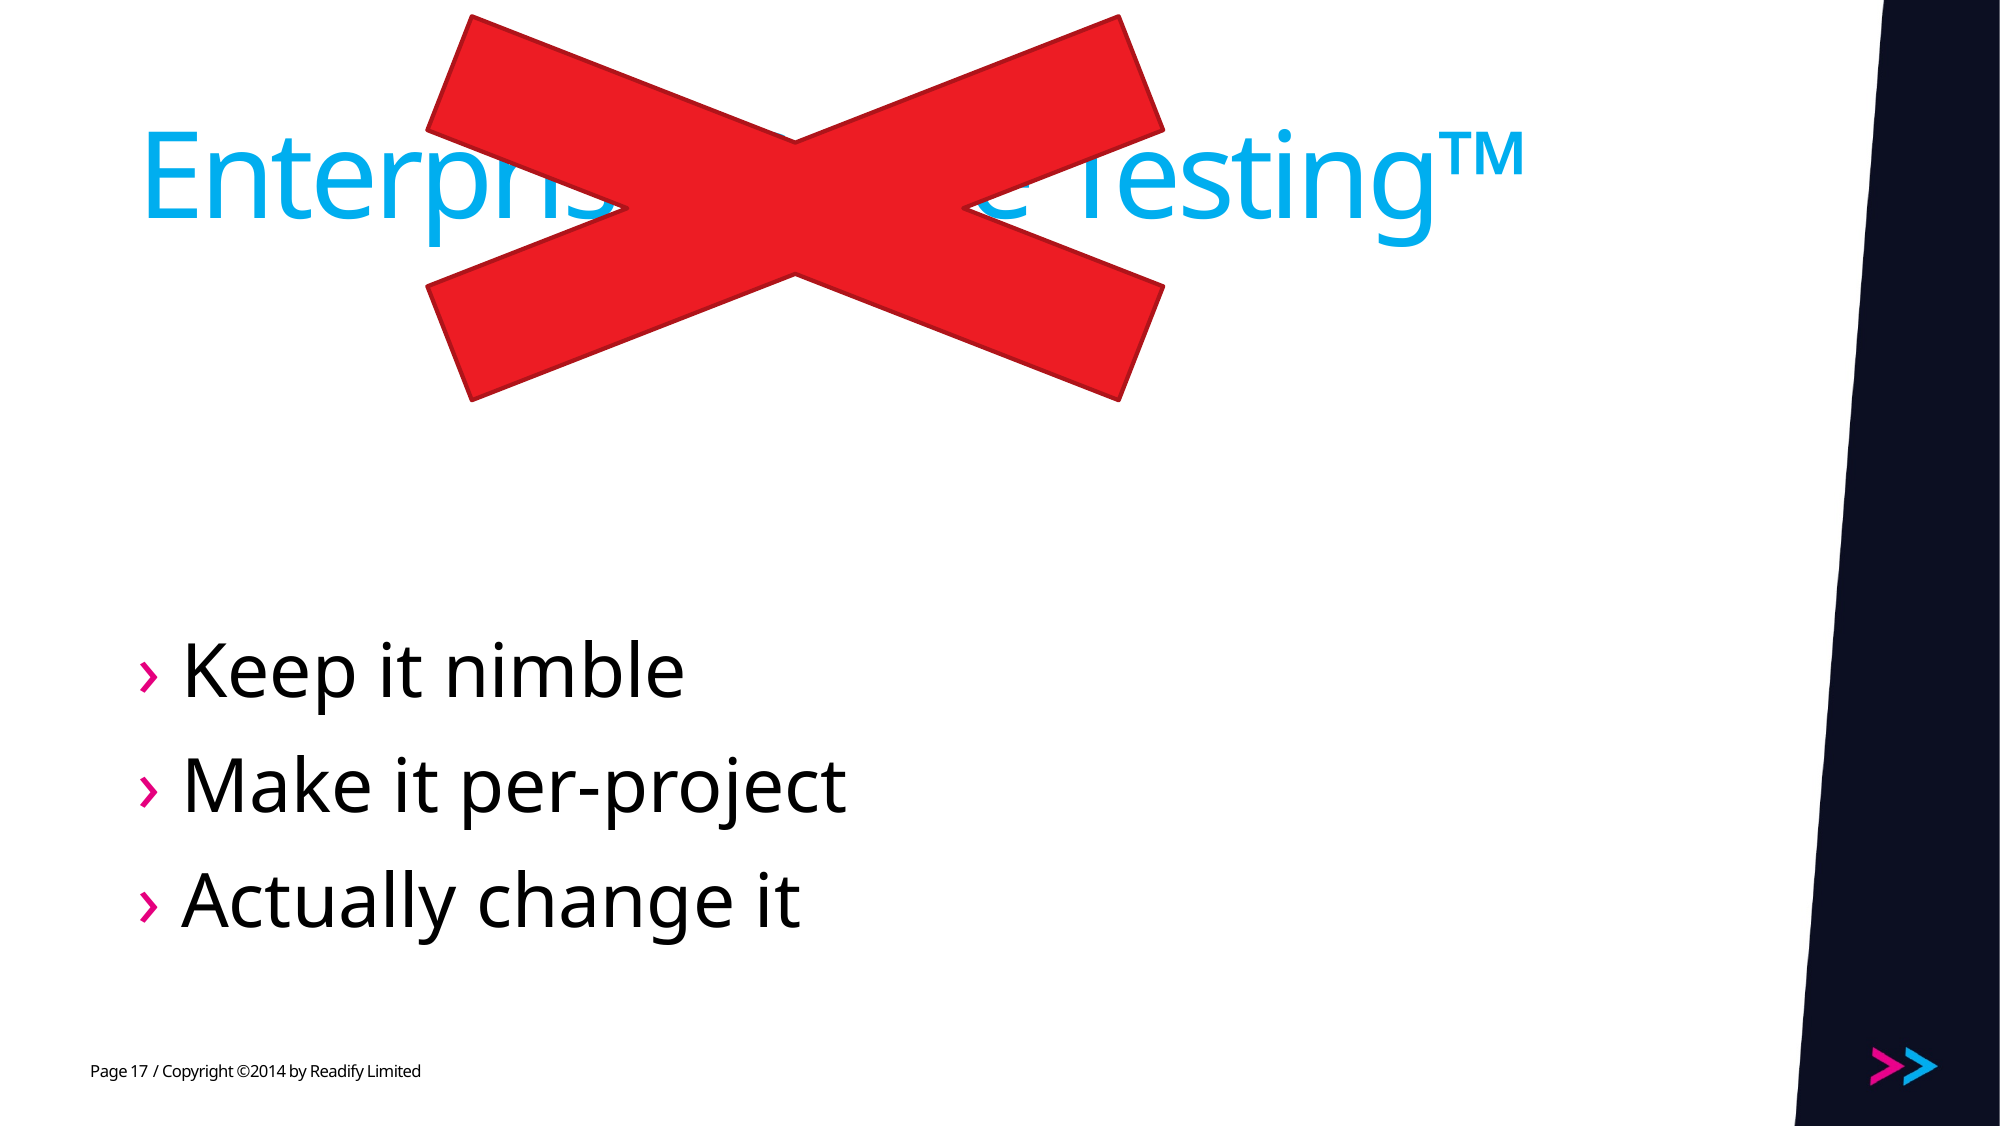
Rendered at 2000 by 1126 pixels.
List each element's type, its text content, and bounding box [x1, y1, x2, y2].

footer / Copyright ©2014 by Readify Limited [166, 1061, 1504, 1113]
slide_number 17 [130, 1061, 166, 1113]
title Enterprise Grade Testing™ [577, 54, 1013, 140]
picture [0, 0, 2000, 1126]
title Enterprise Grade Testing™ [971, 54, 1786, 243]
list Keep it nimble Make it per-project Actually change it [137, 277, 1786, 1021]
title Enterprise Grade Testing™ [137, 54, 619, 243]
text_box [425, 14, 1166, 403]
